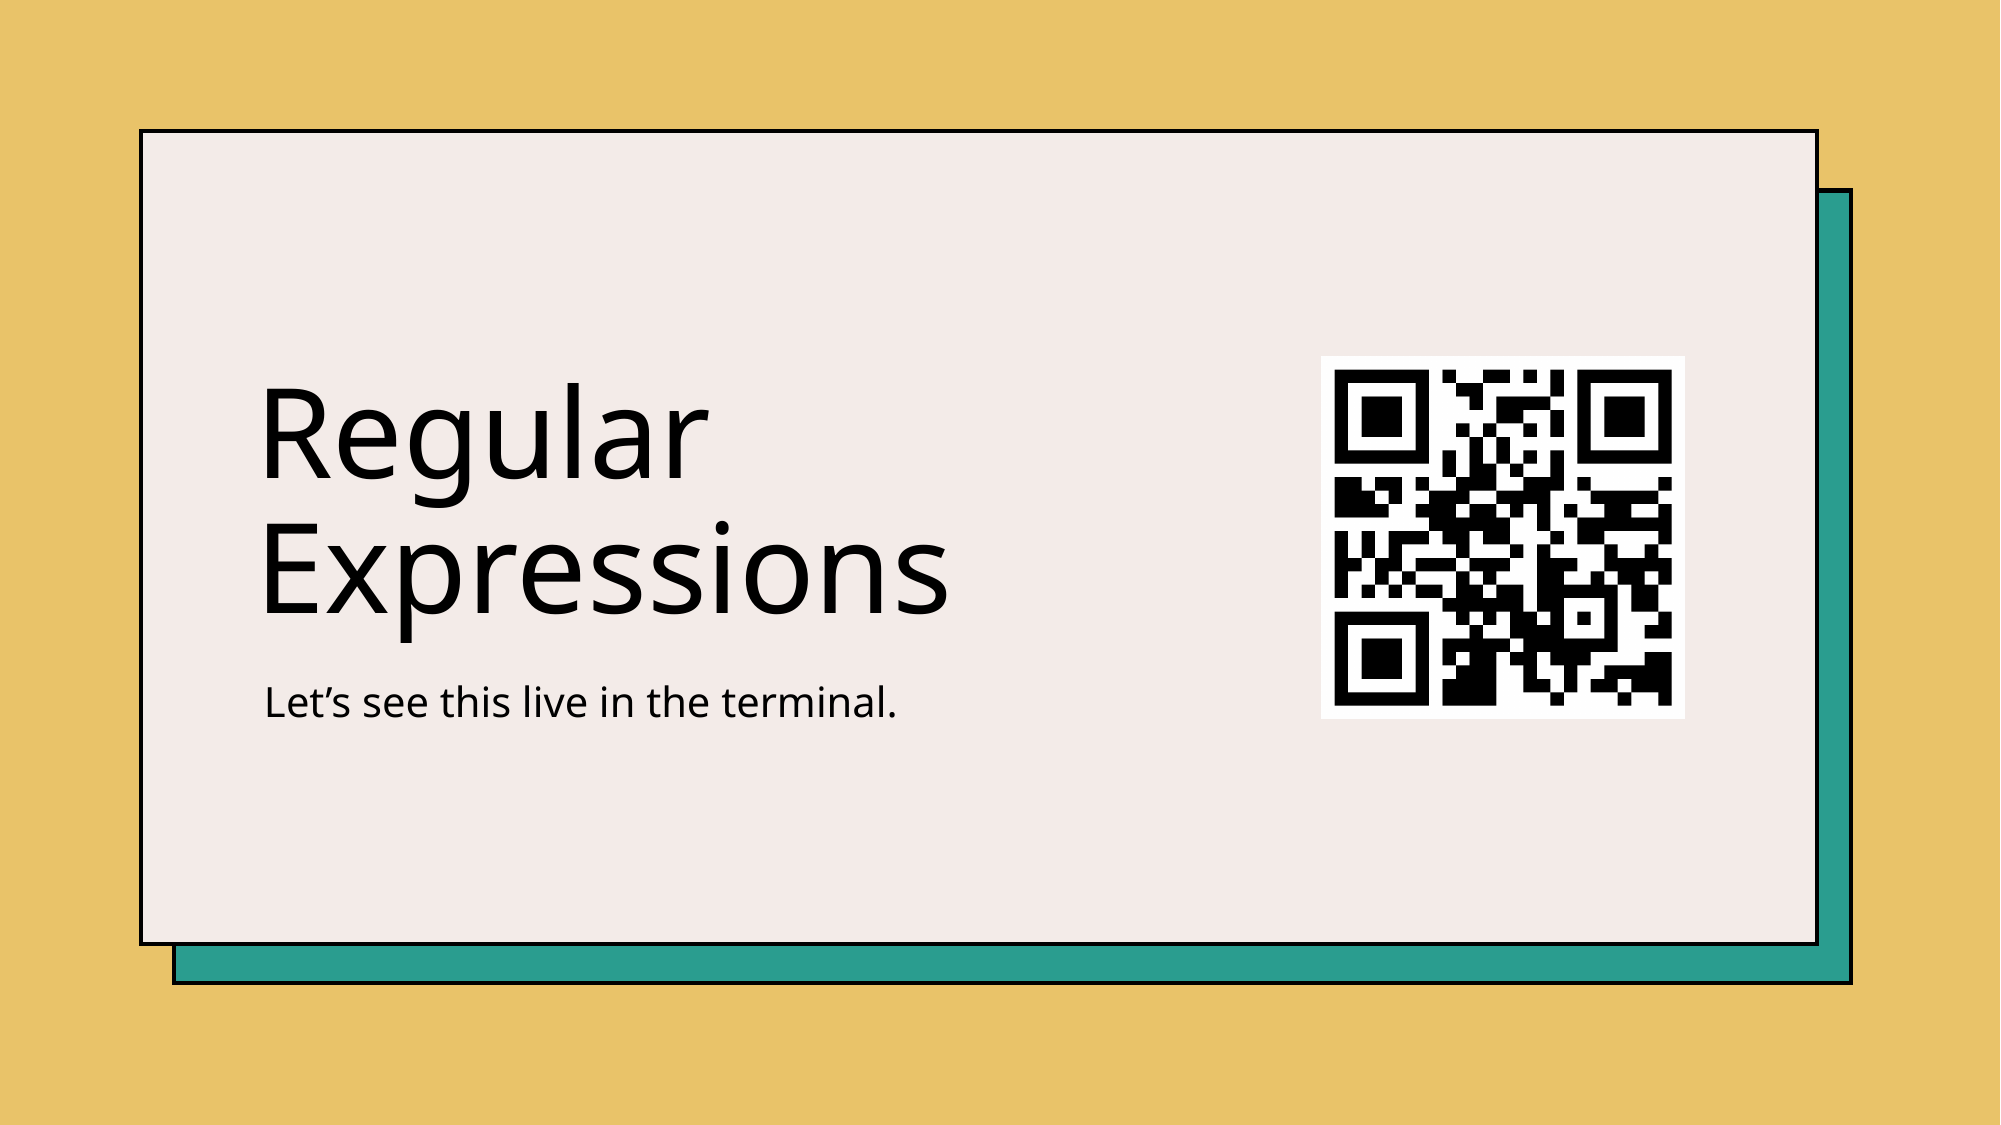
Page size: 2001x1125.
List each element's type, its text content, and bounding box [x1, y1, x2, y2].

subtitle Let’s see this live in the terminal. [240, 658, 1040, 762]
picture [1188, 133, 1818, 942]
title Regular Expressions [240, 367, 1040, 648]
